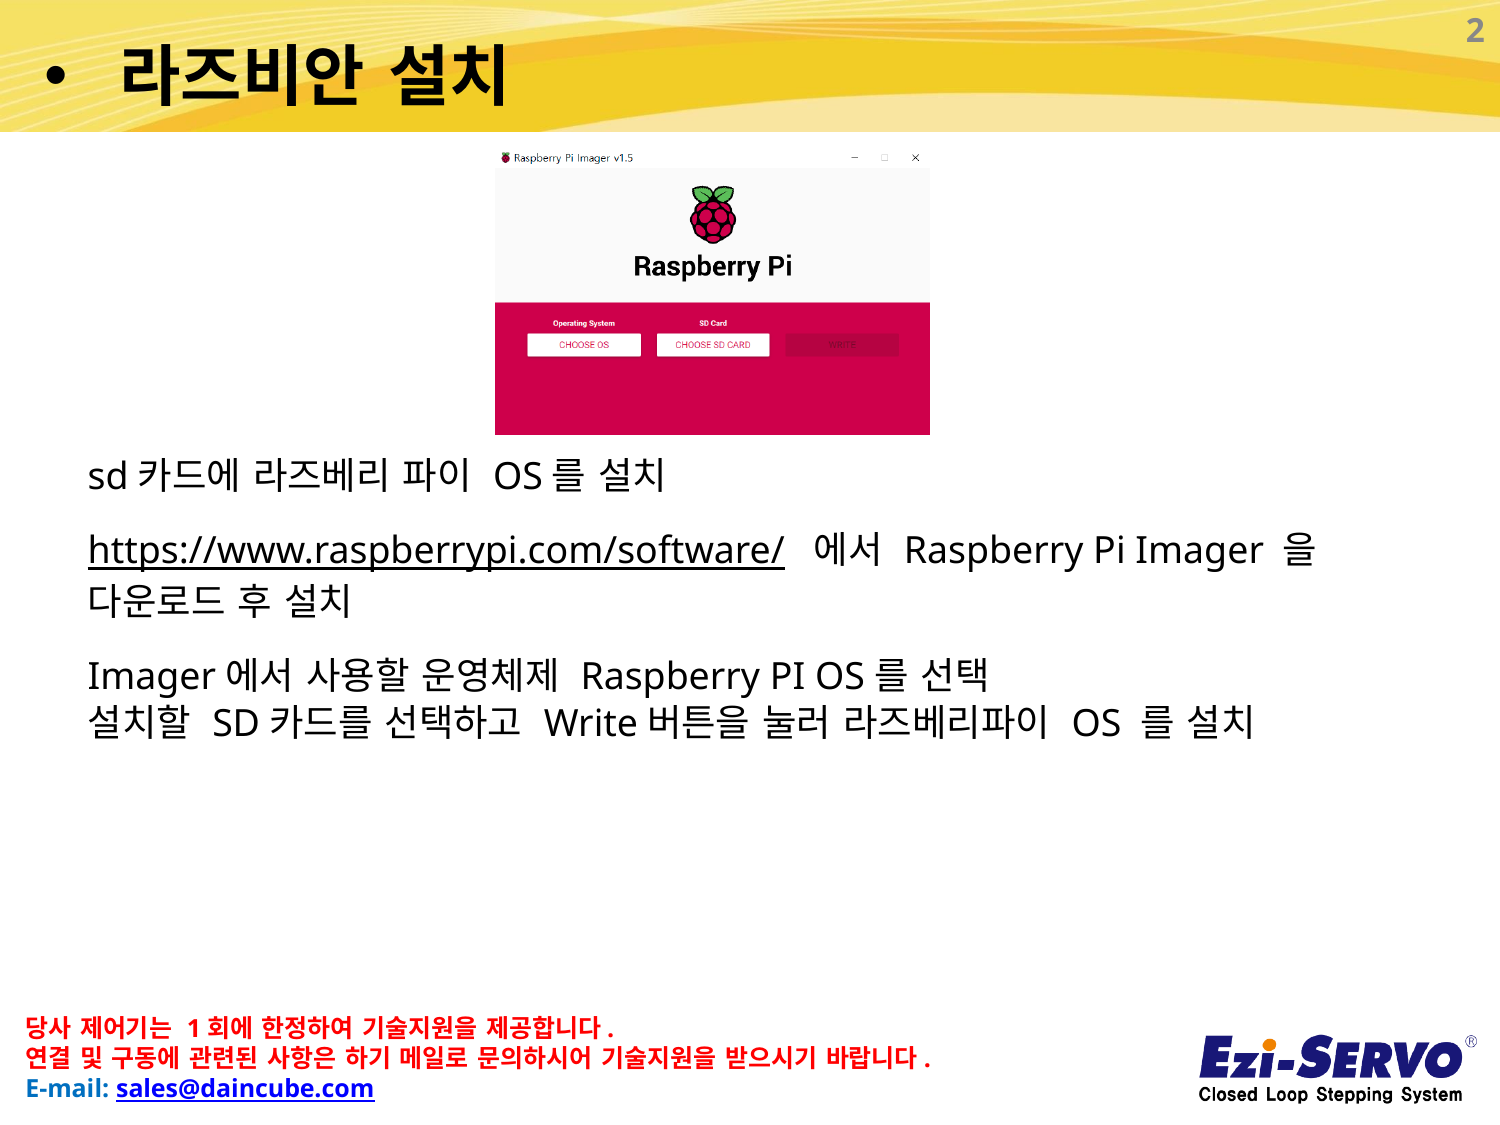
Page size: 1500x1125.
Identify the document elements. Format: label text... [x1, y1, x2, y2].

text_box 당사 제어기는 1회에 한정하여 기술지원을 제공합니다. 연결 및 구동에 관련된 사항은 하기 메일로 문의하시어 기술지원을 받으시기 바랍니다. E-mail: sales@daincube.com [23, 1008, 998, 1109]
text_box 라즈비안 설치 [42, 32, 1446, 221]
picture [494, 149, 931, 436]
picture [1199, 1034, 1477, 1104]
text_box sd카드에 라즈베리 파이 OS를 설치 https://www.raspberrypi.com/software/ 에서 Raspberry Pi Imager 을 다운로드 후 설치 Imager에서 사용할 운영체제 Raspberry PI OS를 선택 설치할 SD카드를 선택하고 Write버튼을 눌러 라즈베리파이 OS 를 설치 [87, 449, 1455, 587]
text_box 2 [1463, 7, 1487, 50]
picture [0, 0, 1500, 132]
